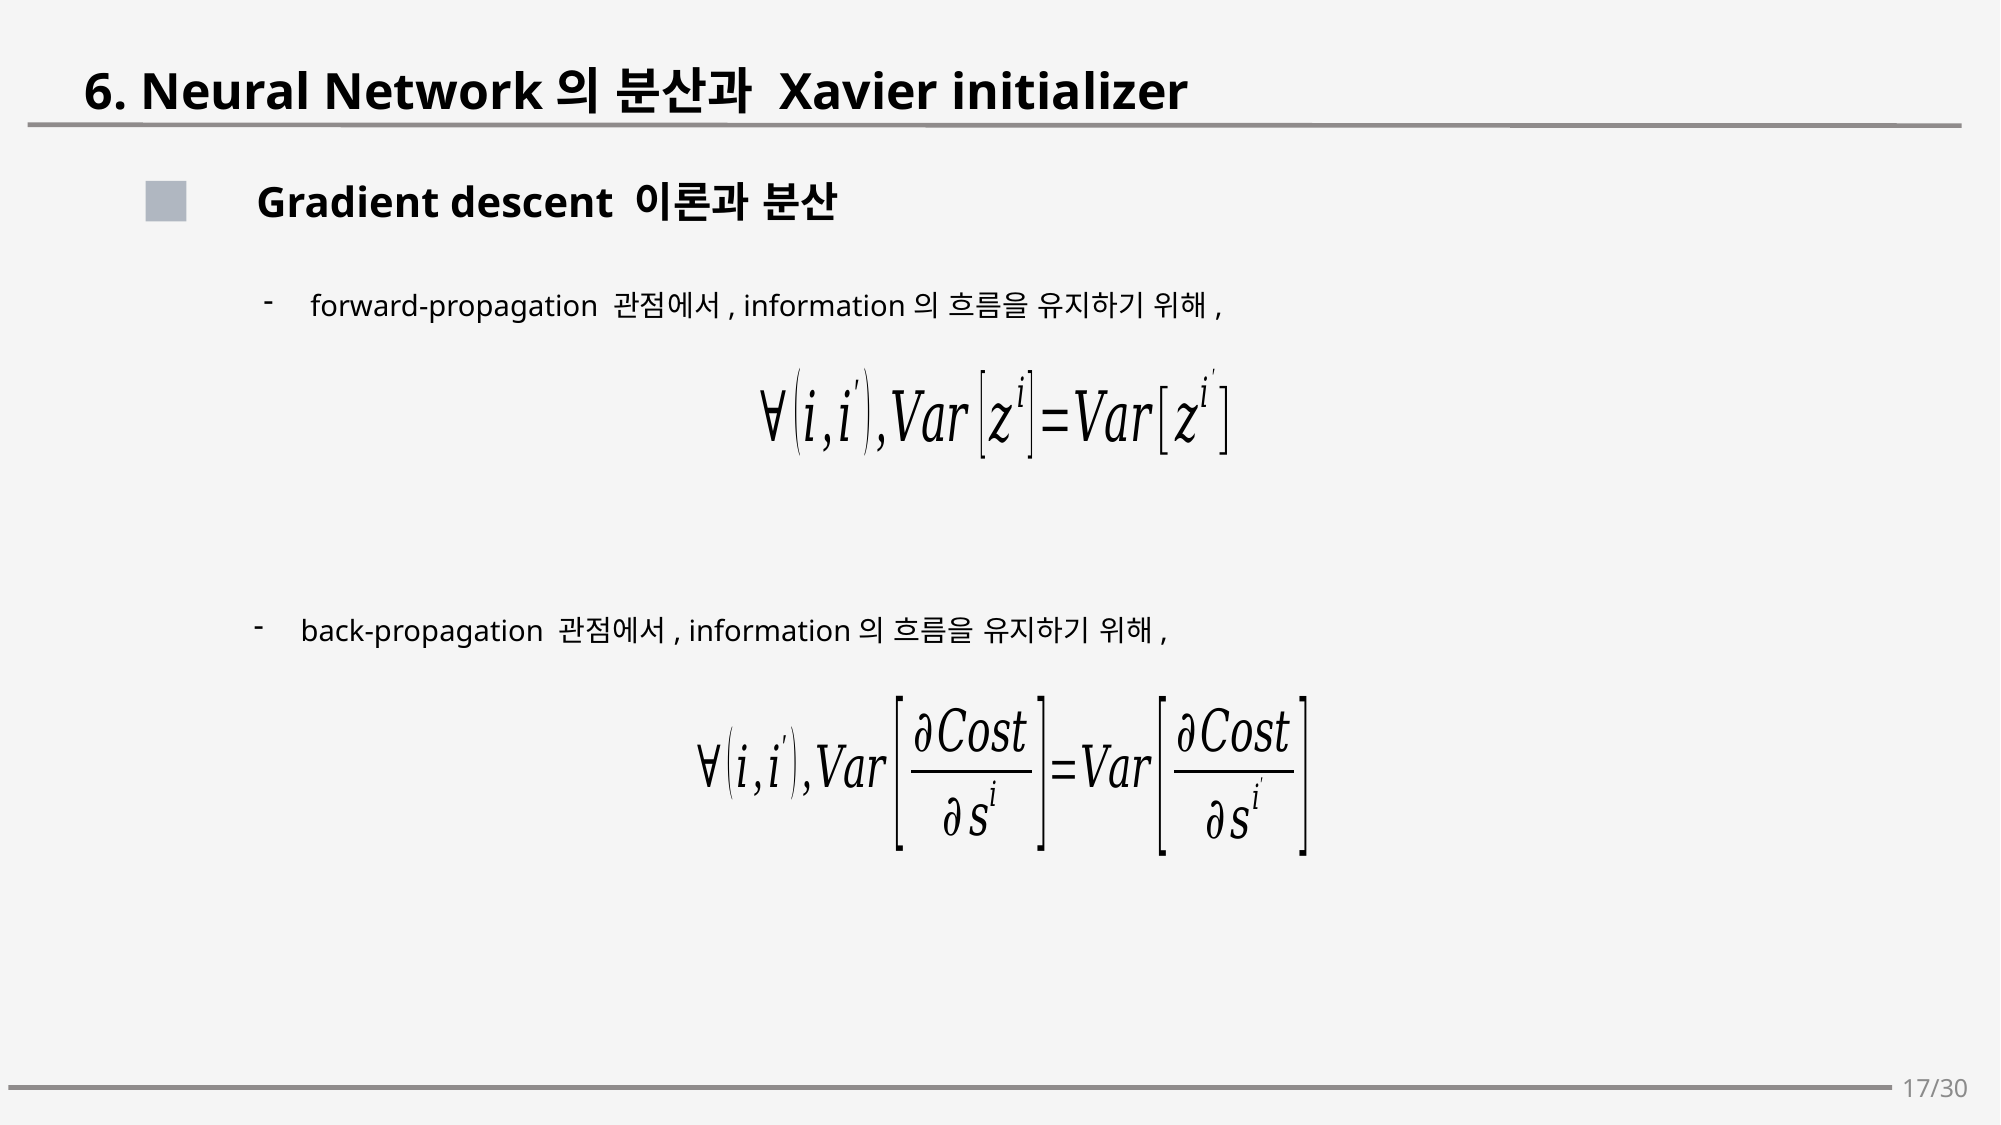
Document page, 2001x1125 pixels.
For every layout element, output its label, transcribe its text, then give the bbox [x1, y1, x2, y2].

slide_number 17/30 [1886, 1057, 1984, 1118]
text_box forward-propagation 관점에서, information의 흐름을 유지하기 위해, [248, 262, 1238, 330]
text_box back-propagation 관점에서, information의 흐름을 유지하기 위해, [238, 587, 1183, 655]
text_box Gradient descent 이론과 분산 [241, 168, 854, 234]
text_box [145, 180, 187, 222]
text_box 6. Neural Network의 분산과 Xavier initializer [69, 52, 1632, 123]
text_box [0, 0, 2000, 1125]
